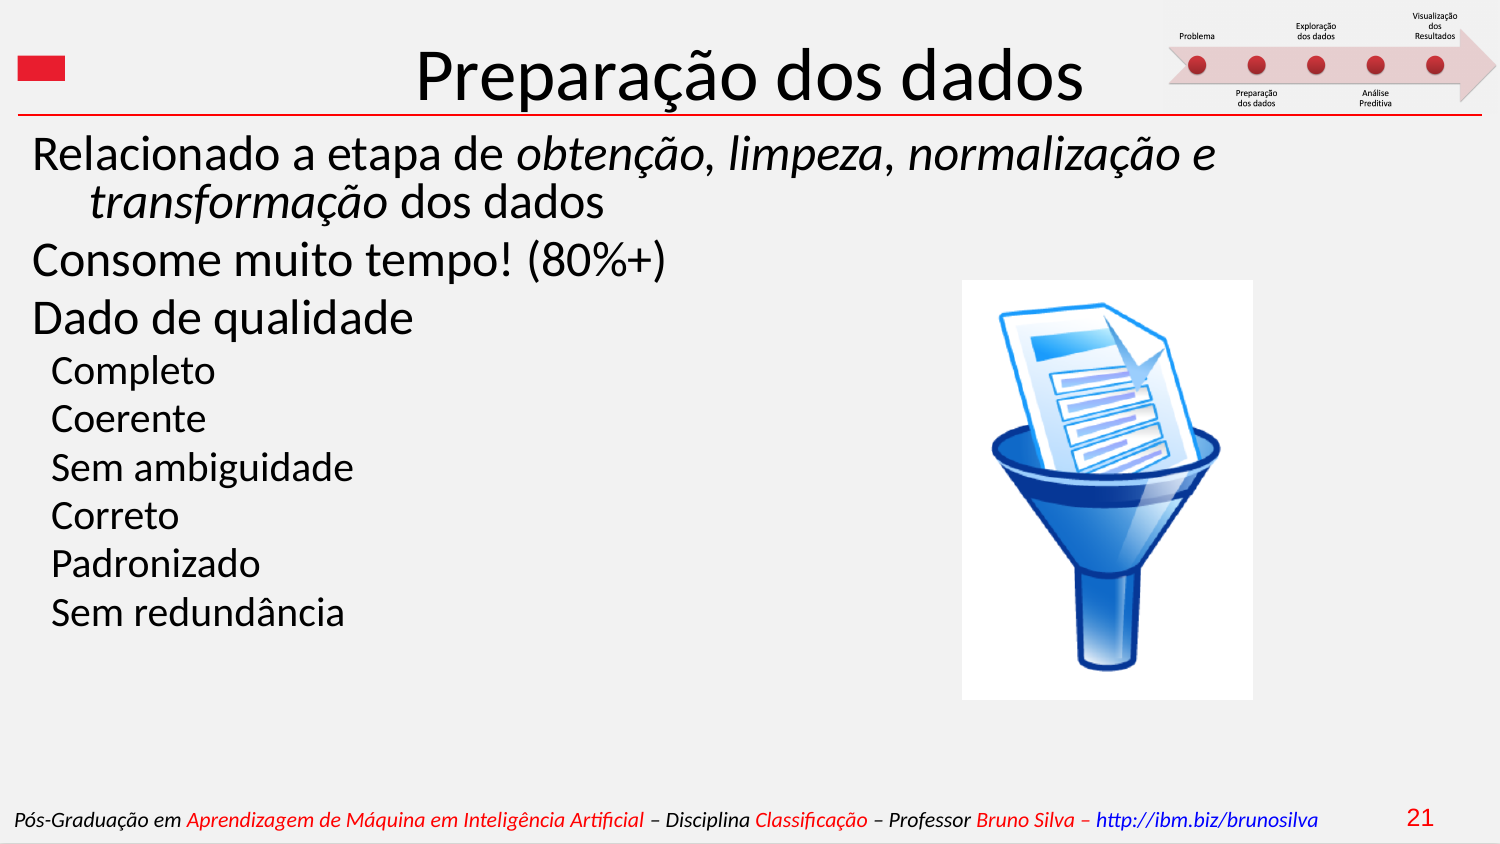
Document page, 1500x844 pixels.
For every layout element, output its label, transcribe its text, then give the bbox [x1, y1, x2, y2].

picture [1163, 0, 1498, 114]
title Preparação dos dados [76, 18, 1158, 105]
picture [962, 279, 1254, 701]
list Relacionado a etapa de obtenção, limpeza, normalização e transformação dos dados Consome muito tempo! (80%+) Dado de qualidade Completo Coerente Sem ambiguidade Correto Padronizado Sem redundância [17, 124, 1434, 761]
